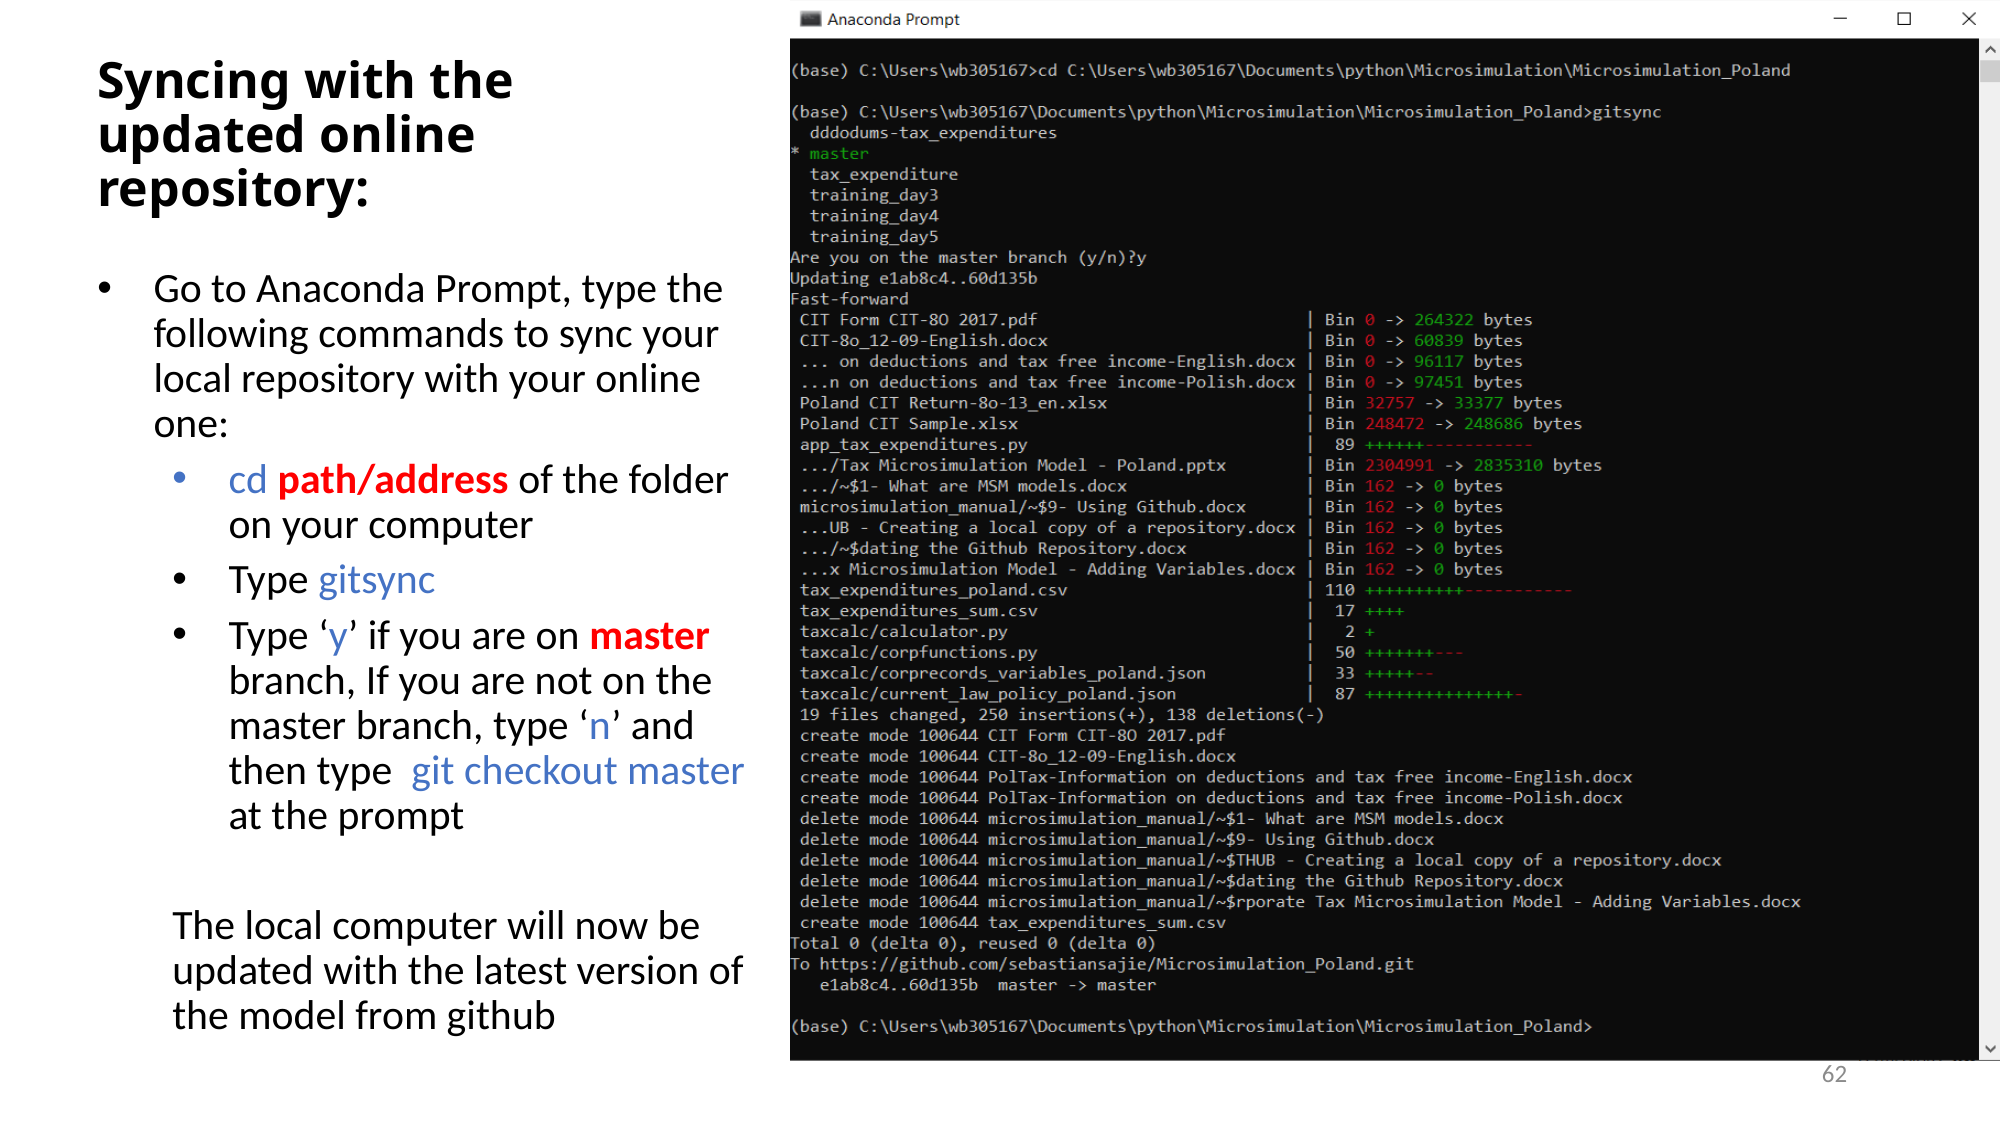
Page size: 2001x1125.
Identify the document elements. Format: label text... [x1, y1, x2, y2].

title Syncing with the updated online repository: [82, 34, 728, 225]
slide_number 62 [1412, 1061, 1863, 1103]
picture [790, 0, 2000, 1061]
list Go to Anaconda Prompt, type the following commands to sync your local repository with your online one: cd path/address of the folder on your computer Type gitsync Type ‘y’ if you are on master branch, If you are not on the master branch, type ‘n’ and then type git checkout master at the prompt The local computer will now be updated with the latest version of the model from github [82, 259, 783, 1091]
